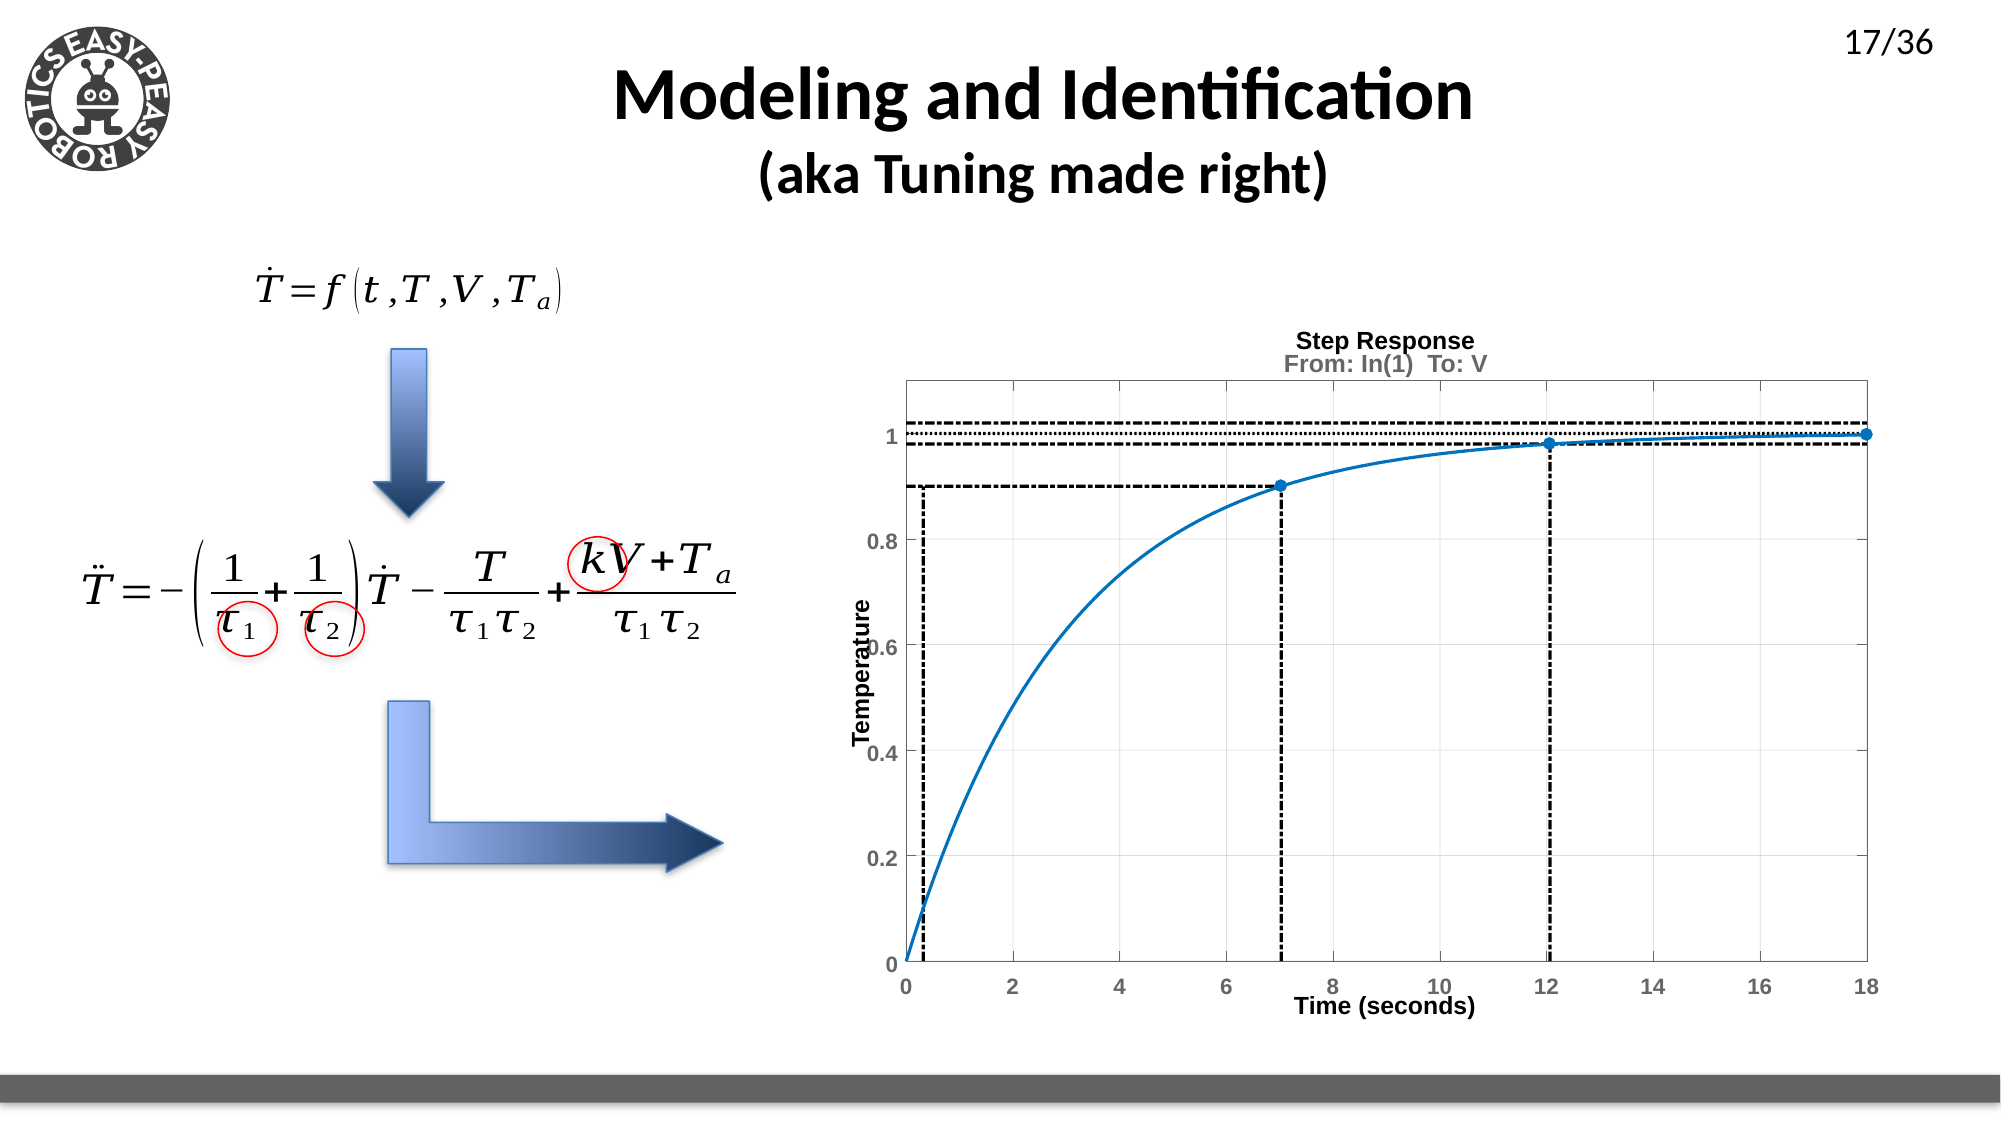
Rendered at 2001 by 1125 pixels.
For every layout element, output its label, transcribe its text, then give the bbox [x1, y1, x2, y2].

text_box [387, 700, 725, 873]
text_box Modeling and Identification (aka Tuning made right) [480, 37, 1609, 213]
picture [23, 23, 172, 173]
text_box [567, 536, 628, 593]
text_box [304, 600, 366, 658]
text_box [217, 600, 279, 658]
picture [833, 317, 1890, 1042]
text_box [372, 348, 445, 518]
